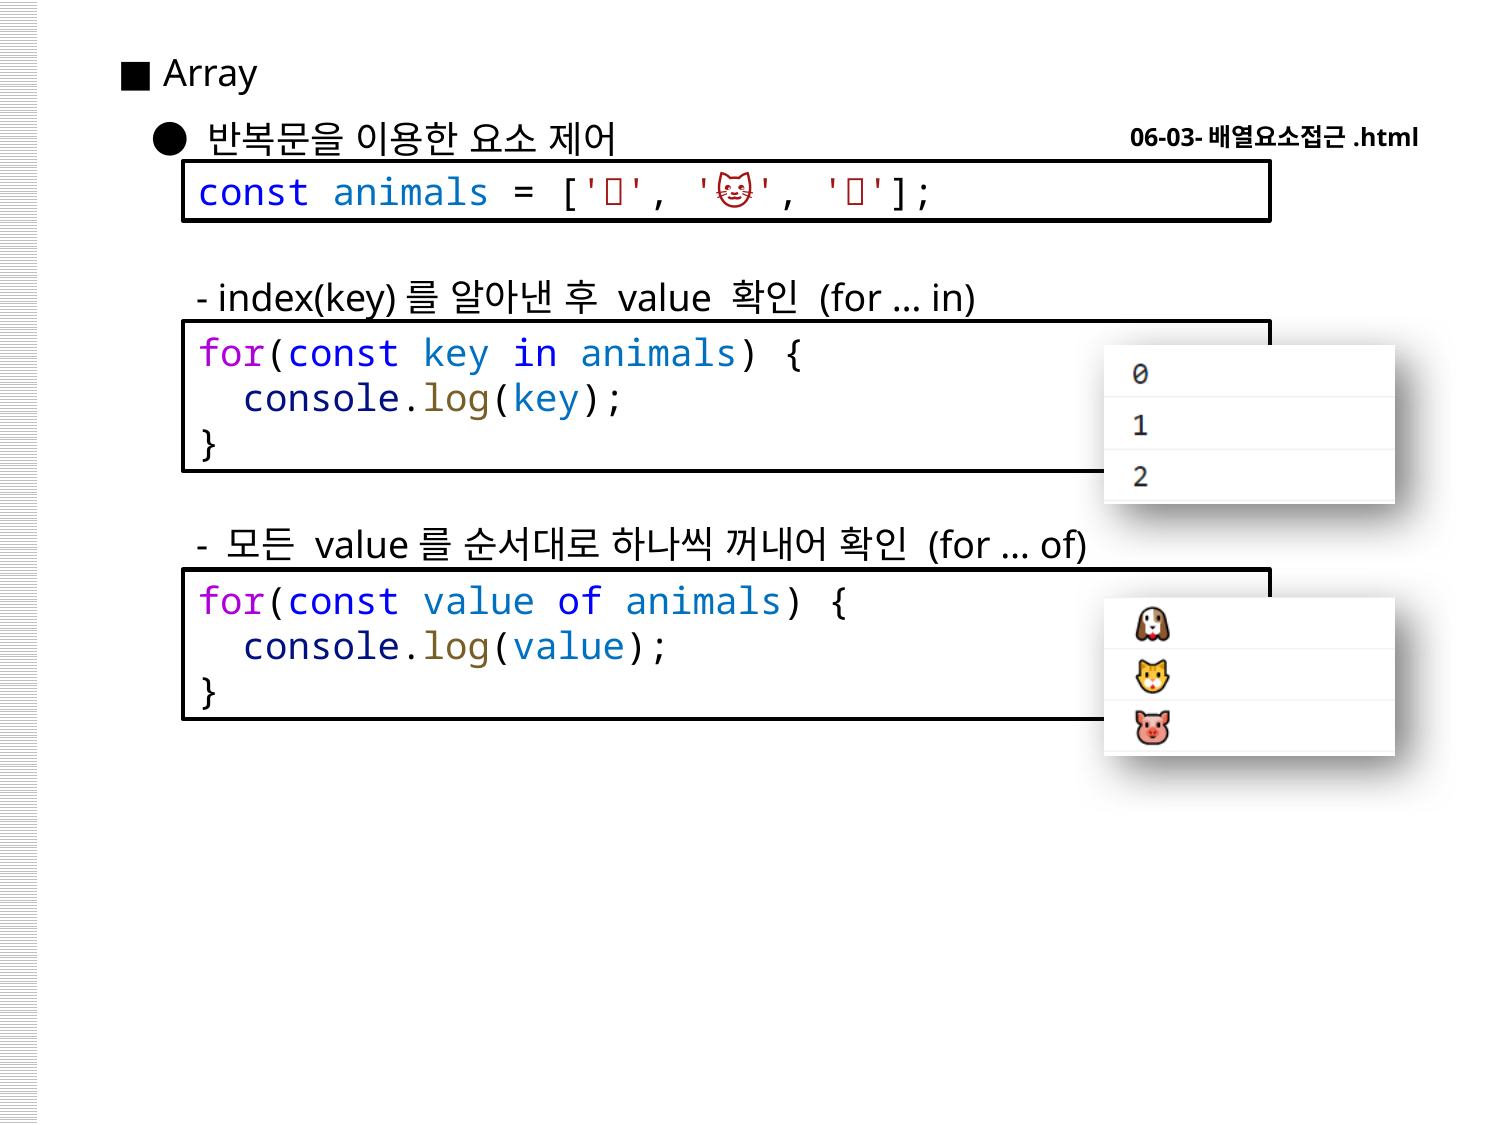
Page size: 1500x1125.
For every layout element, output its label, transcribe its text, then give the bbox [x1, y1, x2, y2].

text_box ■ Array ● 반복문을 이용한 요소 제어 - index(key)를 알아낸 후 value 확인 (for … in) - 모든 value를 순서대로 하나씩 꺼내어 확인 (for … of) [103, 19, 1103, 574]
text_box for(const key in animals) { console.log(key); } [181, 319, 1272, 473]
text_box for(const value of animals) { console.log(value); } [181, 567, 1272, 721]
text_box 06-03-배열요소접근.html [1114, 113, 1435, 159]
text_box const animals = ['🐶', '🐱', '🐷']; [181, 159, 1272, 223]
picture [1104, 345, 1395, 504]
picture [1104, 597, 1395, 756]
